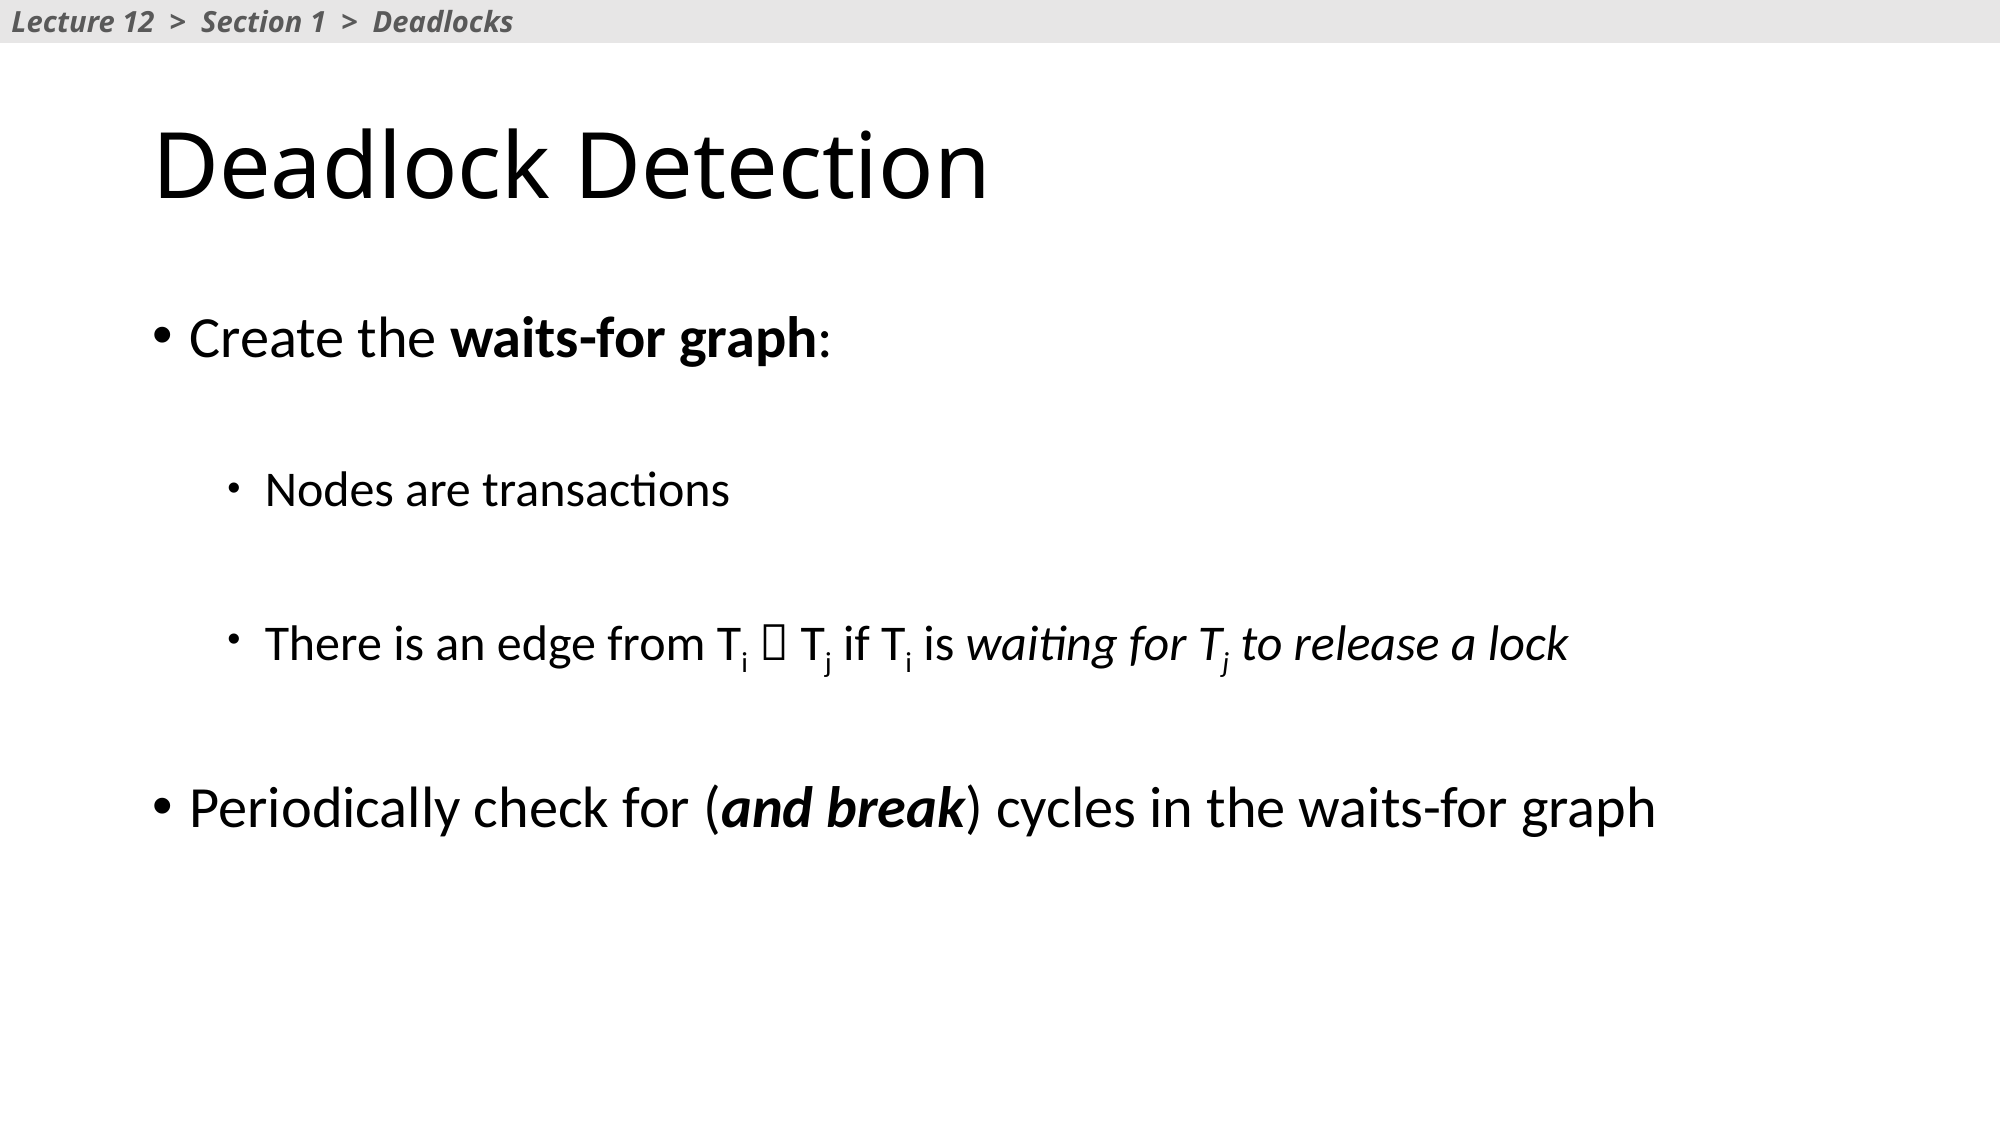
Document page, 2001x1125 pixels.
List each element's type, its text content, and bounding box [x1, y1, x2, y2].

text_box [0, 0, 2000, 47]
list Create the waits-for graph: Nodes are transactions There is an edge from Ti  Tj if Ti is waiting for Tj to release a lock Periodically check for (and break) cycles in the waits-for graph [137, 299, 1863, 1014]
title Deadlock Detection [137, 59, 1863, 278]
